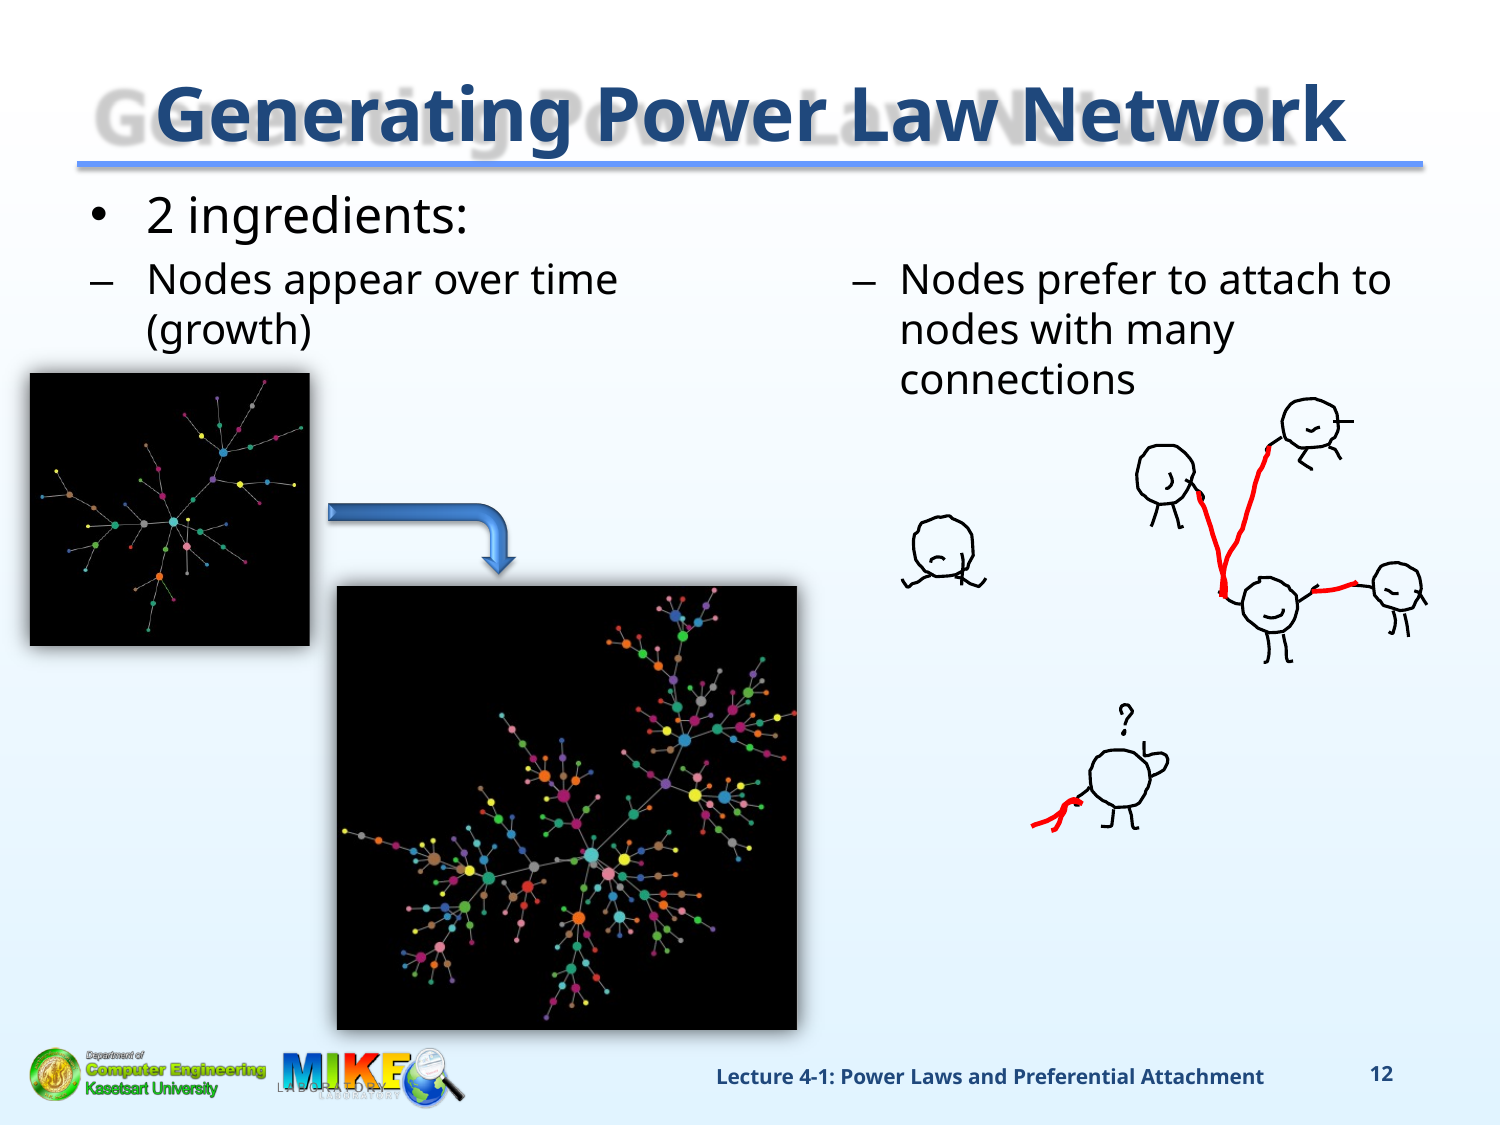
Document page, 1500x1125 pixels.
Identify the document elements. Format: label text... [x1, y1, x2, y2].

text_box [1185, 479, 1204, 502]
text_box [954, 576, 986, 587]
text_box [1388, 610, 1396, 634]
text_box [1384, 589, 1399, 594]
text_box [29, 373, 310, 646]
text_box [1143, 741, 1168, 777]
text_box [1166, 472, 1173, 490]
text_box [1283, 634, 1294, 662]
text_box [1077, 786, 1090, 802]
text_box [1263, 608, 1284, 618]
slide_number 12 [1365, 1065, 1401, 1091]
text_box [305, 554, 829, 1061]
text_box [1221, 445, 1270, 597]
footer Lecture 4-1: Power Laws and Preferential Attachment [714, 1065, 1282, 1091]
text_box [1414, 590, 1427, 605]
text_box [1268, 437, 1282, 452]
picture [0, 0, 1500, 1125]
text_box [1051, 801, 1083, 831]
text_box [913, 515, 974, 577]
text_box [1198, 491, 1223, 586]
text_box [1242, 577, 1298, 633]
text_box [1328, 446, 1342, 460]
text_box 2 ingredients: – Nodes appear over time (growth) [87, 183, 654, 354]
text_box [1373, 562, 1422, 611]
text_box [1136, 445, 1195, 505]
text_box [1311, 581, 1357, 592]
text_box [1089, 750, 1151, 808]
text_box [1129, 807, 1140, 829]
title Generating Power Law Network [87, 65, 1413, 157]
text_box – Nodes prefer to attach to nodes with many connections [850, 253, 1445, 404]
text_box [1282, 398, 1339, 449]
text_box [902, 575, 931, 588]
text_box [1263, 632, 1270, 663]
text_box [1172, 503, 1184, 528]
text_box [341, 499, 524, 554]
text_box [42, 41, 1347, 166]
text_box [1120, 704, 1133, 726]
text_box [1305, 427, 1320, 432]
text_box [1226, 595, 1241, 605]
text_box [336, 586, 798, 1030]
text_box [930, 557, 945, 563]
text_box [1298, 448, 1312, 471]
text_box [0, 342, 341, 677]
text_box [1298, 584, 1319, 602]
text_box [1100, 809, 1114, 827]
